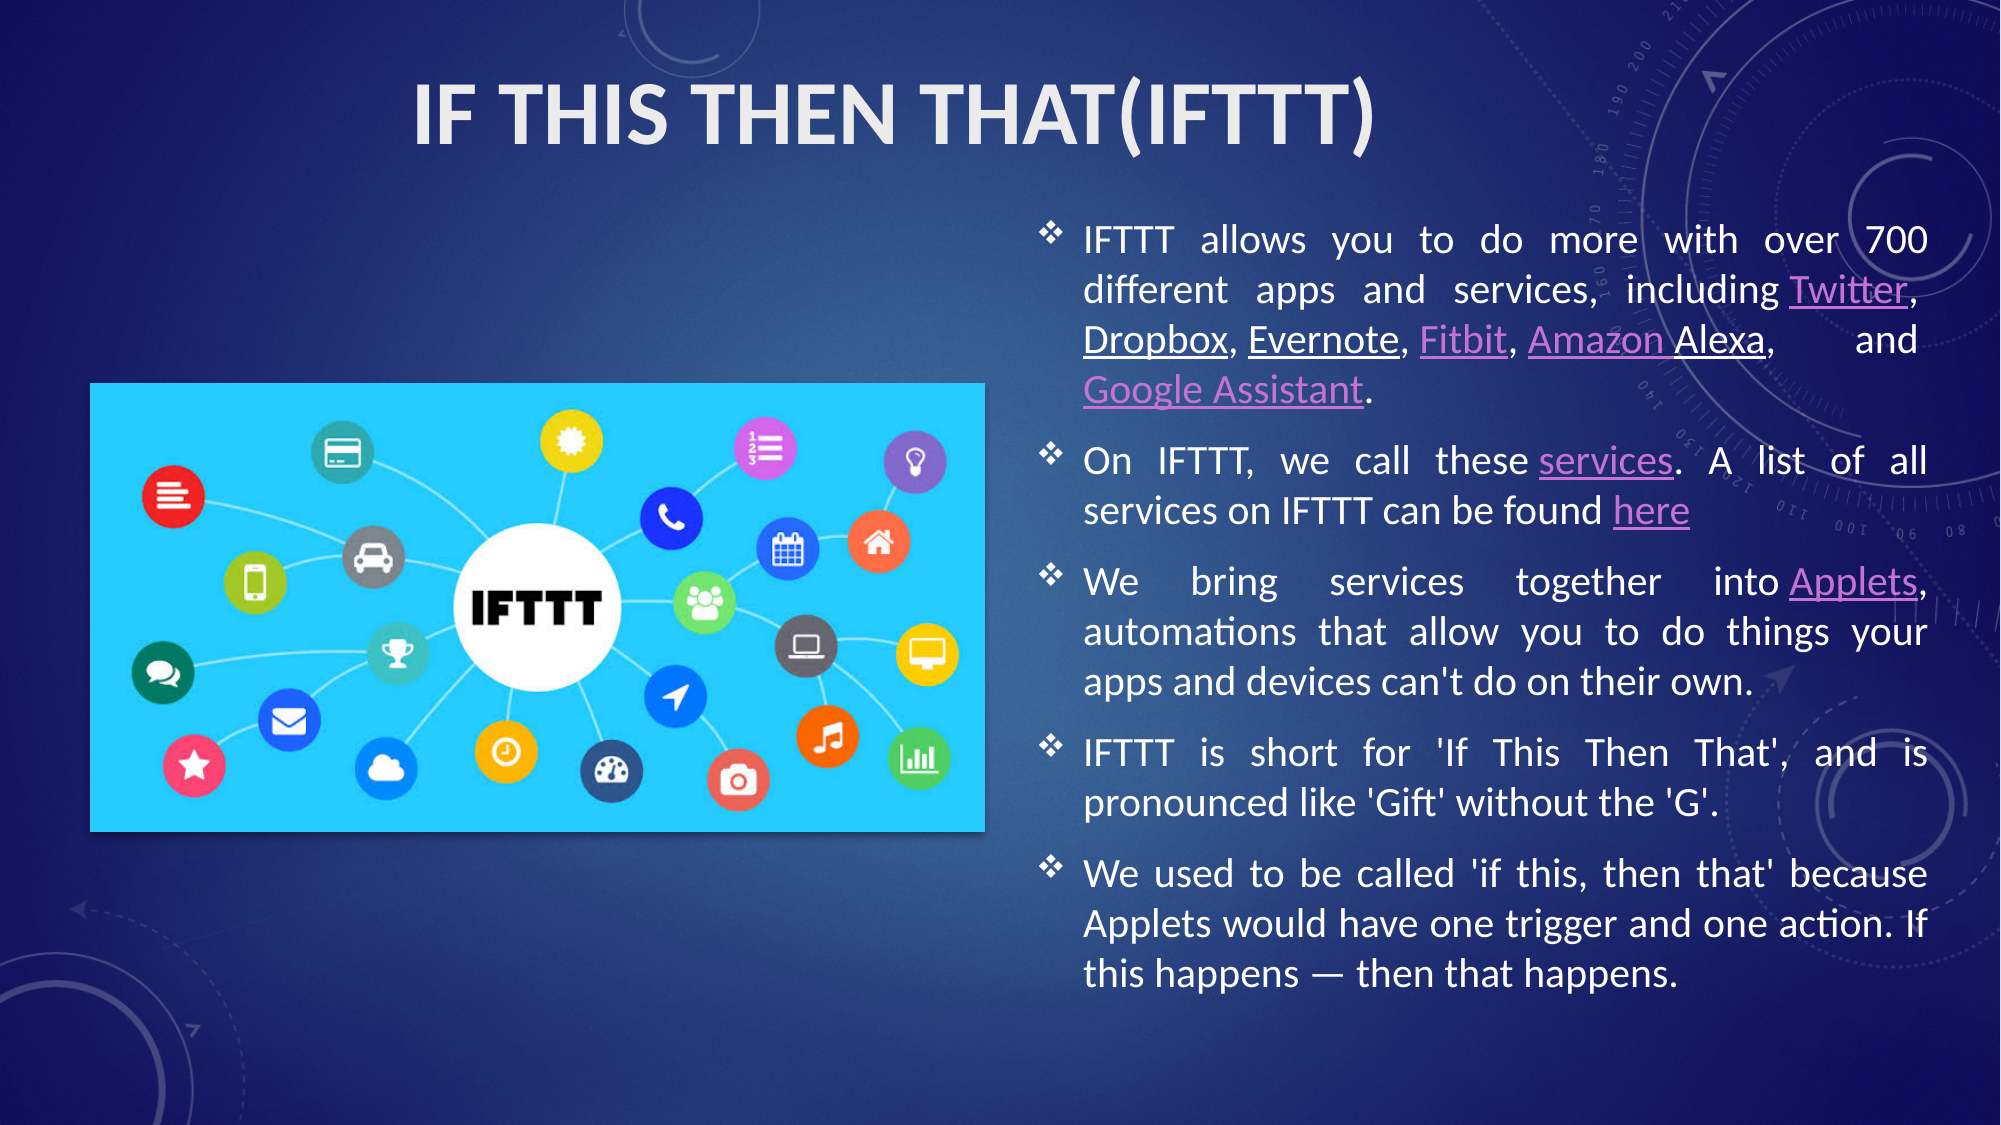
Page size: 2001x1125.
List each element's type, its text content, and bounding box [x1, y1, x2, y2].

text_box IF THIS THEN THAT(IFTTT) [396, 45, 1395, 171]
picture [0, 0, 2000, 1125]
text_box IFTTT allows you to do more with over 700 different apps and services, including Twitter, Dropbox, Evernote, Fitbit, Amazon Alexa, and Google Assistant. On IFTTT, we call these services. A list of all services on IFTTT can be found here We bring services together into Applets, automations that allow you to do things your apps and devices can't do on their own. IFTTT is short for 'If This Then That', and is pronounced like 'Gift' without the 'G'. We used to be called 'if this, then that' because Applets would have one trigger and one action. If this happens — then that happens. [1021, 204, 1943, 1003]
